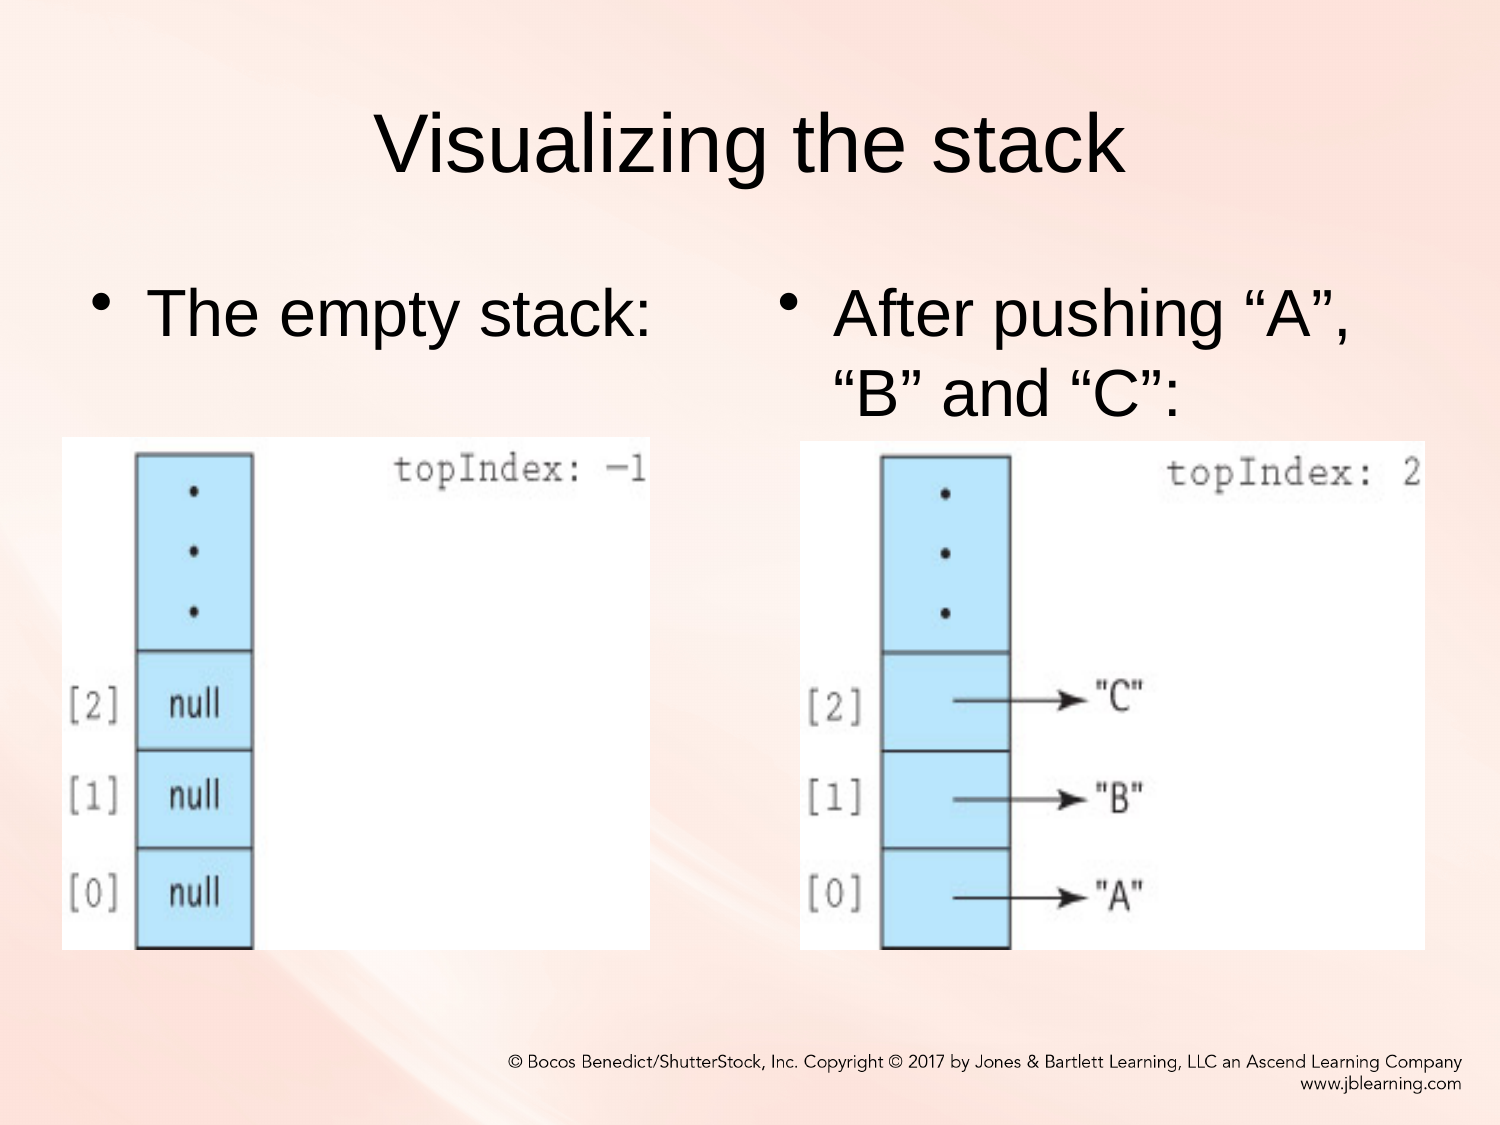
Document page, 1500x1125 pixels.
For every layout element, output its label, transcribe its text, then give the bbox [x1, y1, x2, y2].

picture [0, 0, 1500, 1125]
list After pushing “A”, “B” and “C”: [762, 262, 1425, 438]
list The empty stack: [75, 262, 738, 400]
title Visualizing the stack [75, 45, 1425, 233]
